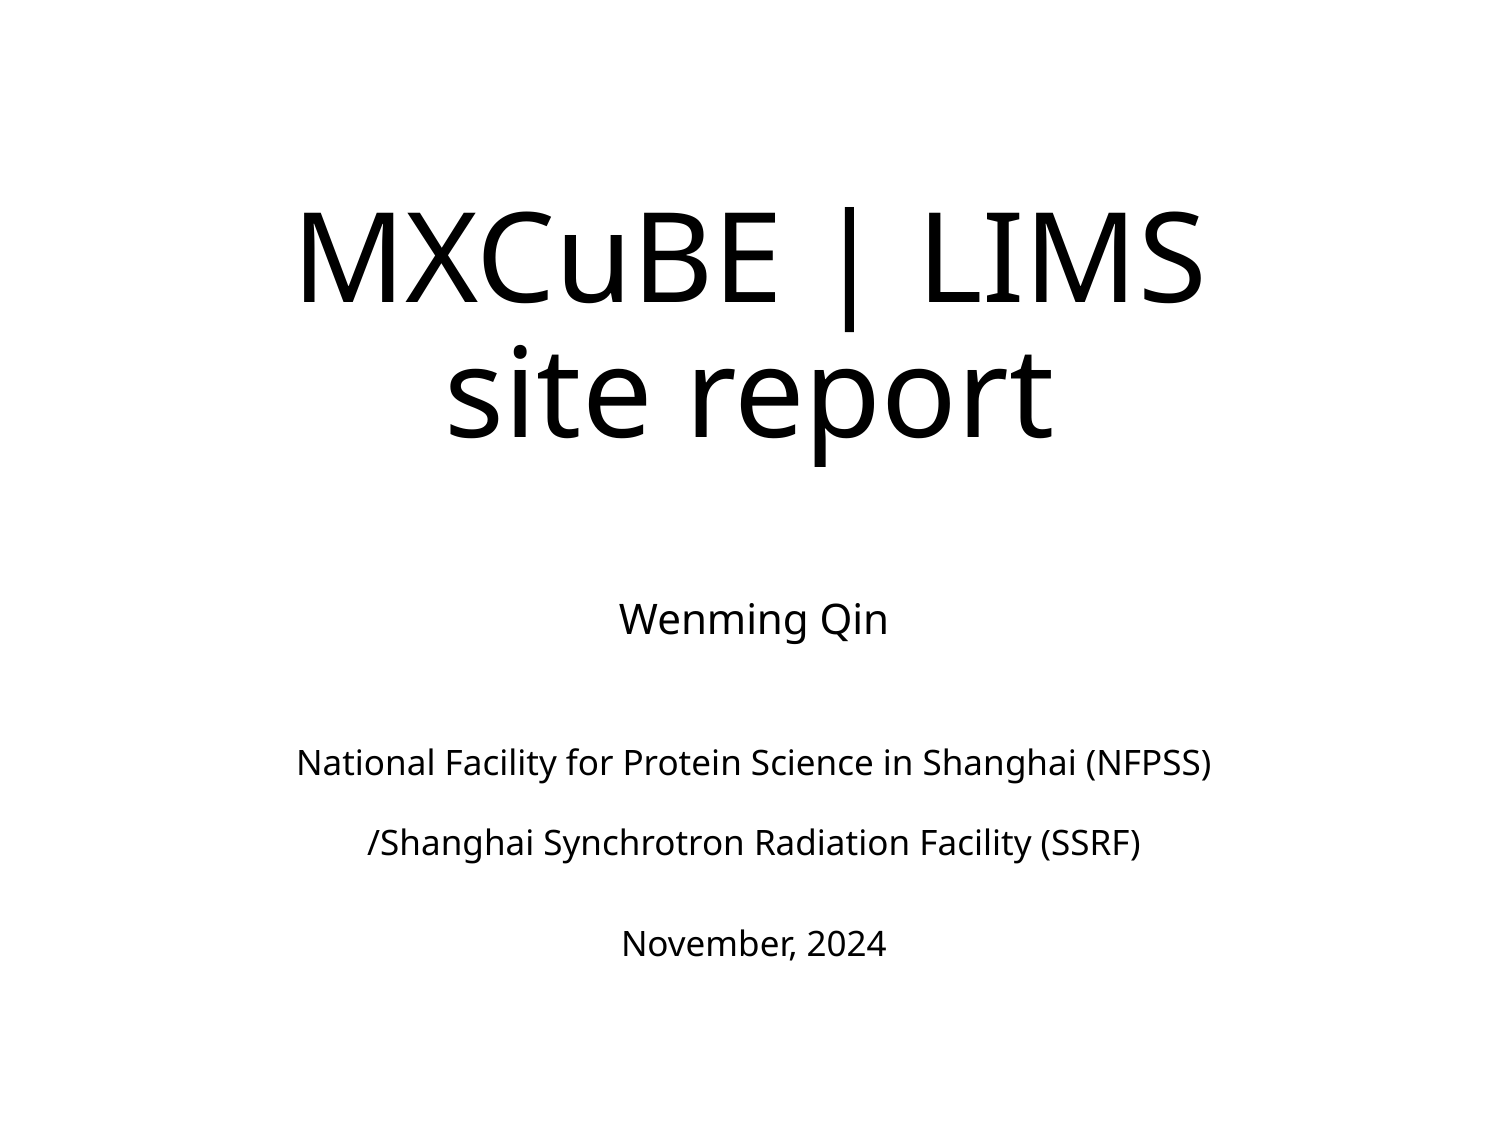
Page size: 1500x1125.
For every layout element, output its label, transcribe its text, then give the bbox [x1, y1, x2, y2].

subtitle Wenming Qin National Facility for Protein Science in Shanghai (NFPSS) /Shanghai Synchrotron Radiation Facility (SSRF) November, 2024 [83, 590, 1425, 976]
text_box MXCuBE | LIMS site report [0, 80, 1500, 472]
